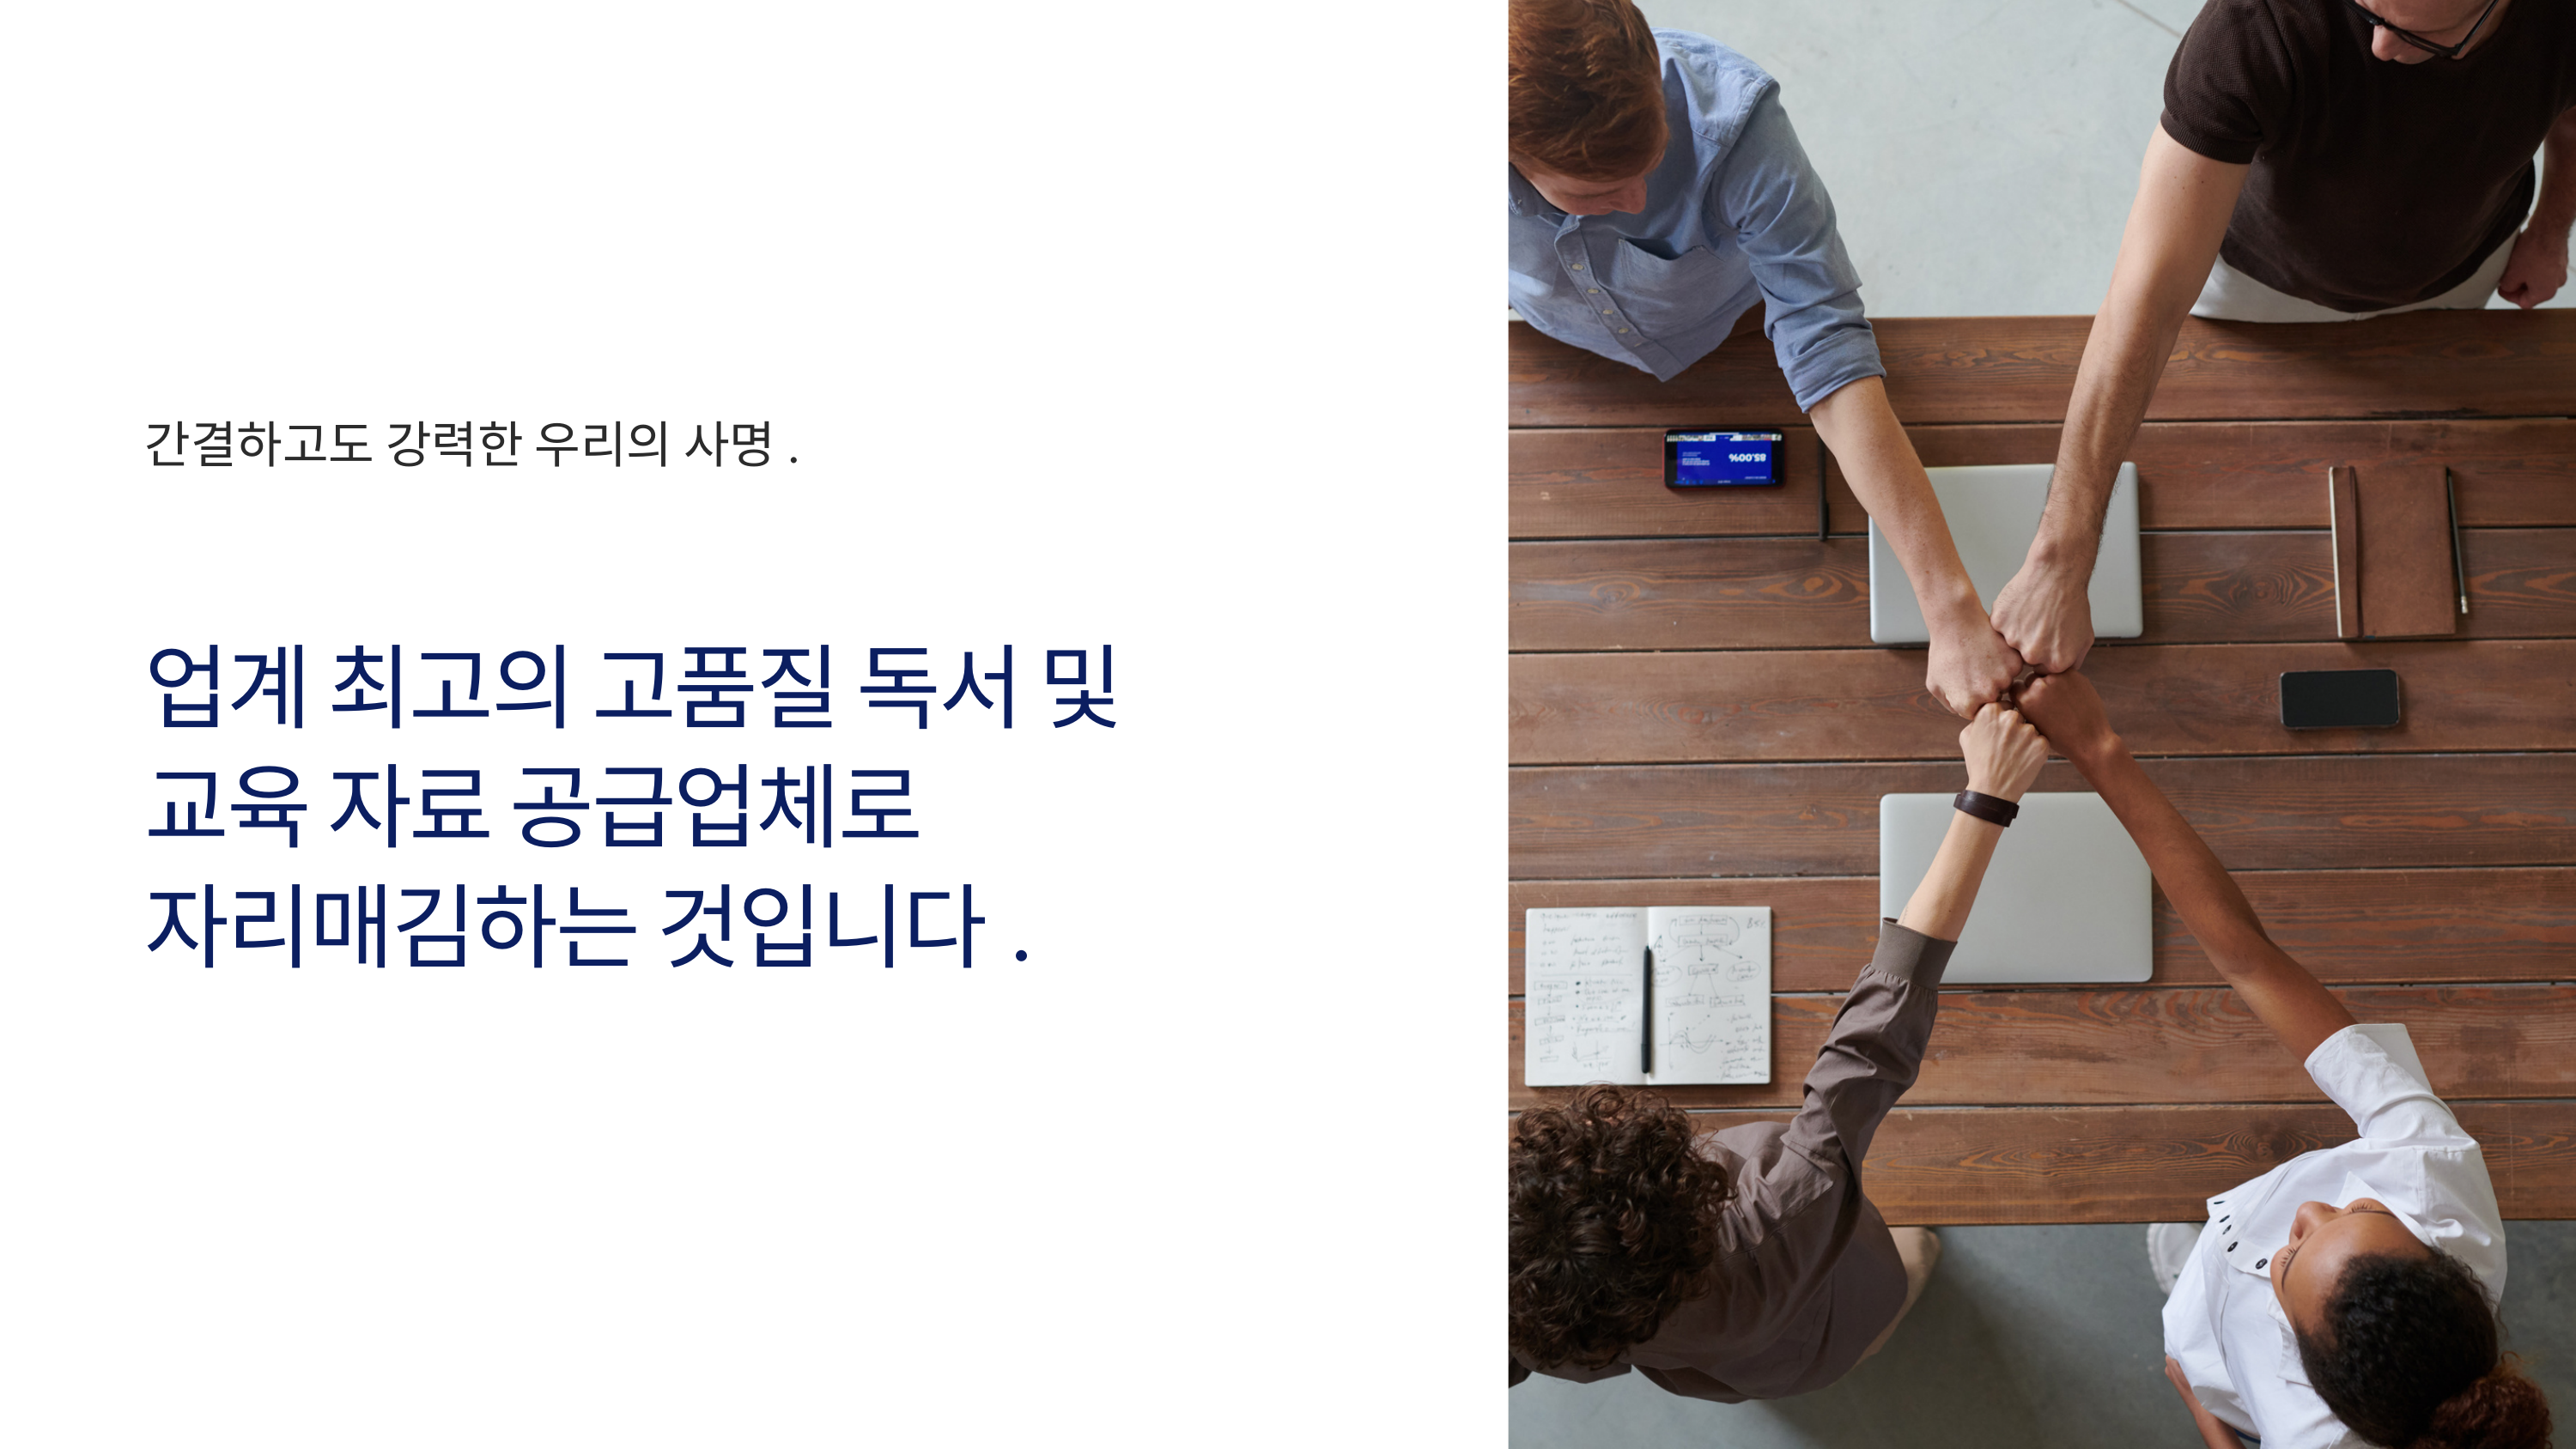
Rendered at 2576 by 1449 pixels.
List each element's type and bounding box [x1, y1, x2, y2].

picture [1508, 0, 2576, 1449]
text_box [144, 411, 1345, 1037]
